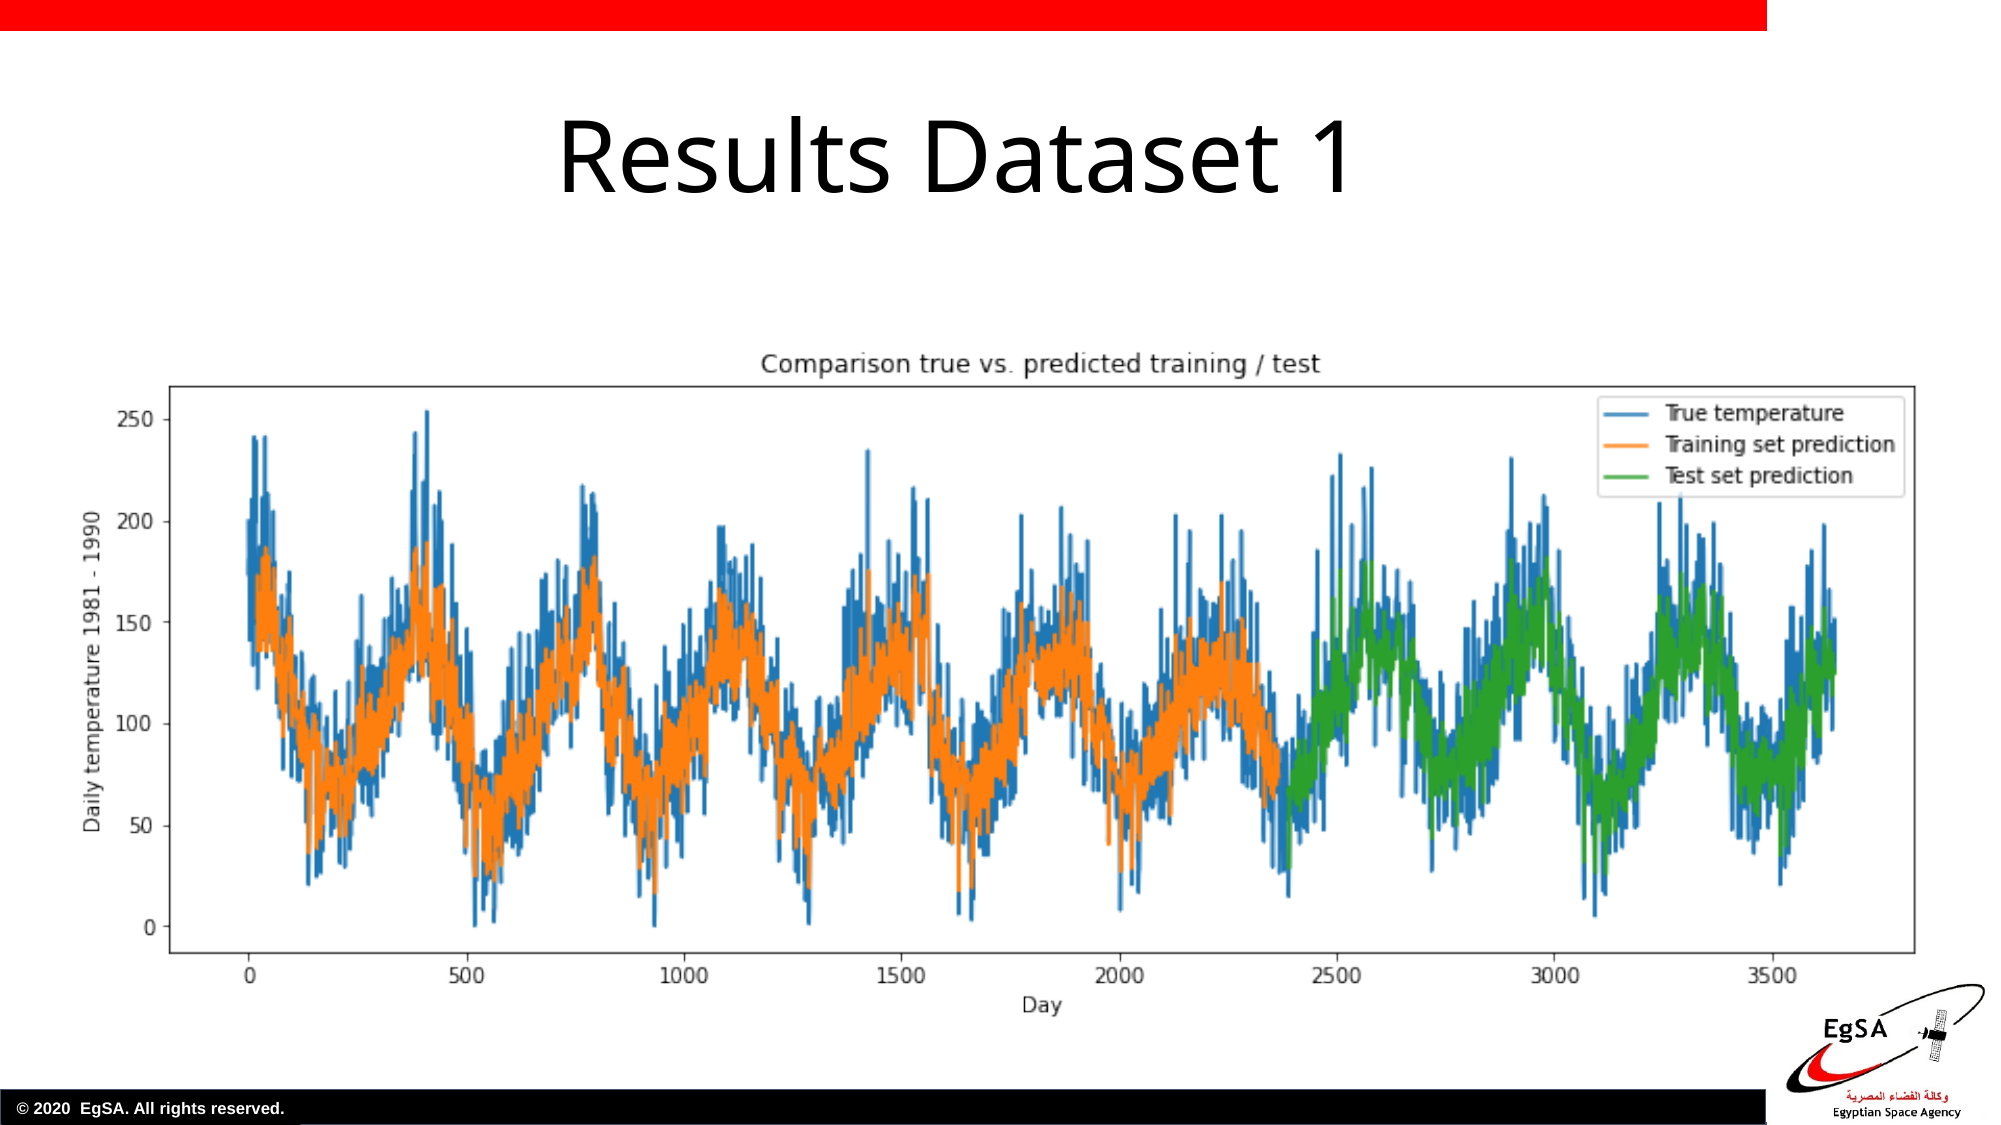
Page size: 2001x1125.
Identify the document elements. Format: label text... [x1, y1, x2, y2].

title Results Dataset 1 [60, 60, 1859, 245]
picture [71, 338, 1990, 1122]
